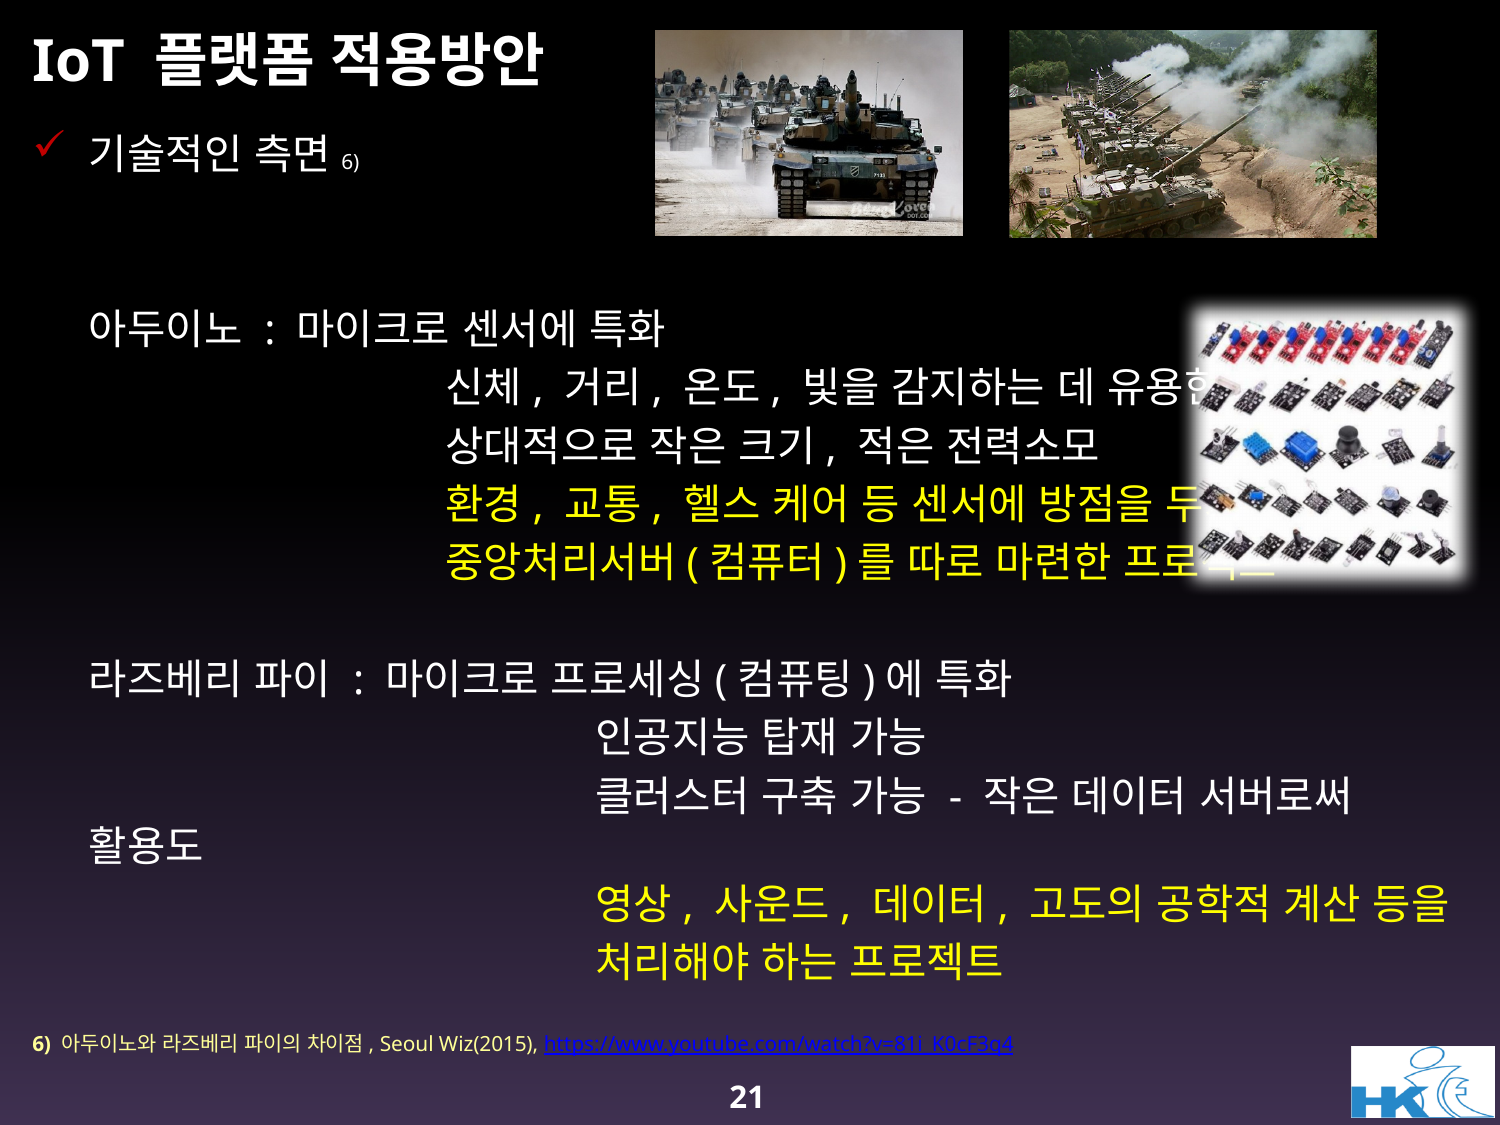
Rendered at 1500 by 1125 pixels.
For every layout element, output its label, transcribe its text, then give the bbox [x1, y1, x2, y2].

list 기술적인 측면6) 아두이노 : 마이크로 센서에 특화 신체, 거리, 온도, 빛을 감지하는 데 유용한 툴 상대적으로 작은 크기, 적은 전력소모 환경, 교통, 헬스 케어 등 센서에 방점을 두거나 중앙처리서버(컴퓨터)를 따로 마련한 프로젝트 라즈베리 파이 : 마이크로 프로세싱(컴퓨팅)에 특화 인공지능 탑재 가능 클러스터 구축 가능 - 작은 데이터 서버로써 활용도 영상, 사운드, 데이터, 고도의 공학적 계산 등을 처리해야 하는 프로젝트 졸업작품 개발 투입 인력: 홍길동 일정: 2020년 2월 경 [17, 120, 1483, 268]
title IoT 플랫폼 적용방안 [17, 11, 1471, 106]
picture [1351, 1046, 1495, 1118]
picture [1009, 30, 1378, 238]
picture [1174, 290, 1483, 599]
text_box 6) 아두이노와 라즈베리 파이의 차이점, Seoul Wiz(2015), https://www.youtube.com/watch?v=81i_K0cF3q4 [17, 1023, 1329, 1067]
picture [655, 30, 963, 236]
slide_number 21 [714, 1069, 816, 1125]
